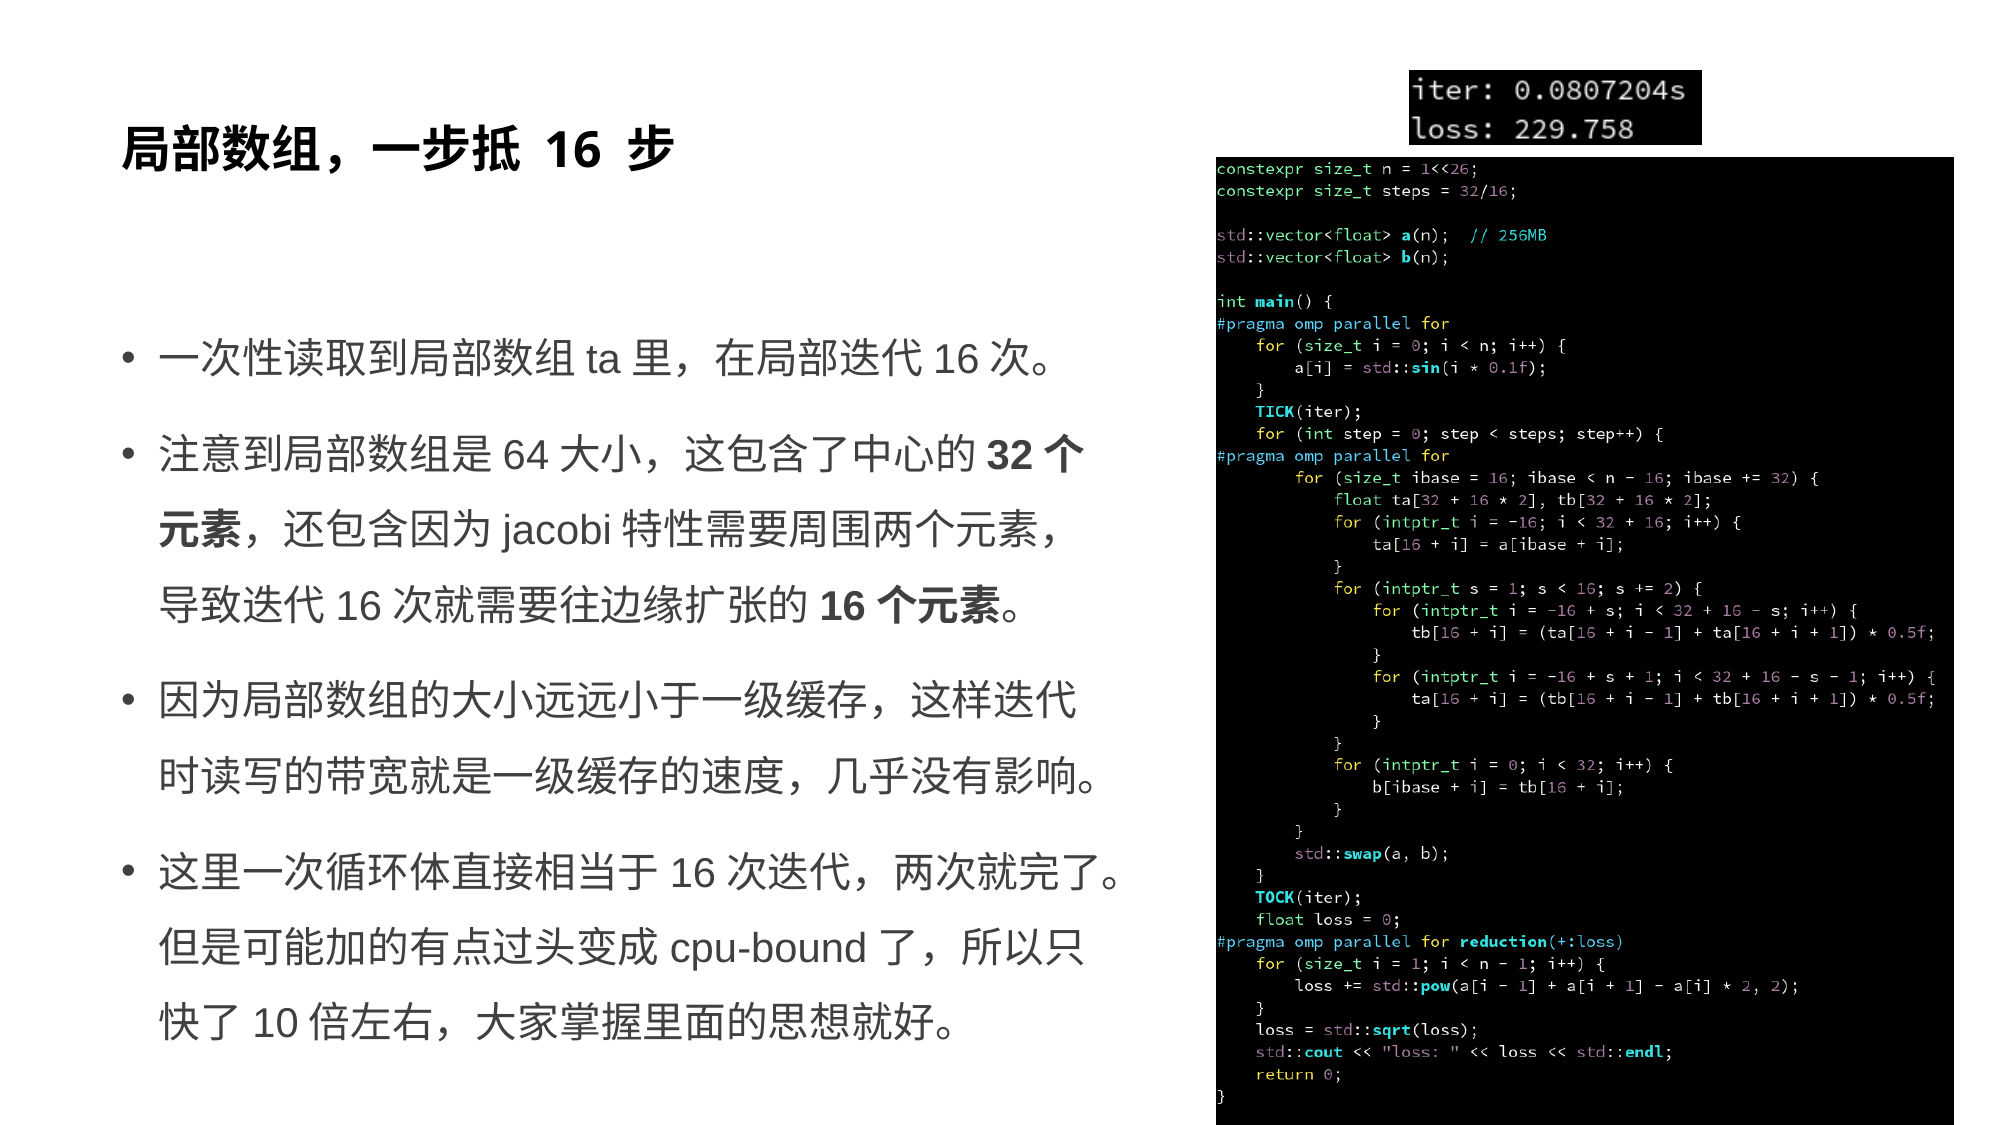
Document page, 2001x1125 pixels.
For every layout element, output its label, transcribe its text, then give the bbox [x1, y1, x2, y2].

list 一次性读取到局部数组ta里，在局部迭代16次。 注意到局部数组是64大小，这包含了中心的32个元素，还包含因为jacobi特性需要周围两个元素，导致迭代16次就需要往边缘扩张的16个元素。 因为局部数组的大小远远小于一级缓存，这样迭代时读写的带宽就是一级缓存的速度，几乎没有影响。 这里一次循环体直接相当于16次迭代，两次就完了。但是可能加的有点过头变成cpu-bound了，所以只快了10倍左右，大家掌握里面的思想就好。 [106, 299, 1134, 1076]
picture [1409, 70, 1702, 146]
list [1216, 157, 1954, 1125]
title 局部数组，一步抵 16 步 [106, 42, 1832, 260]
